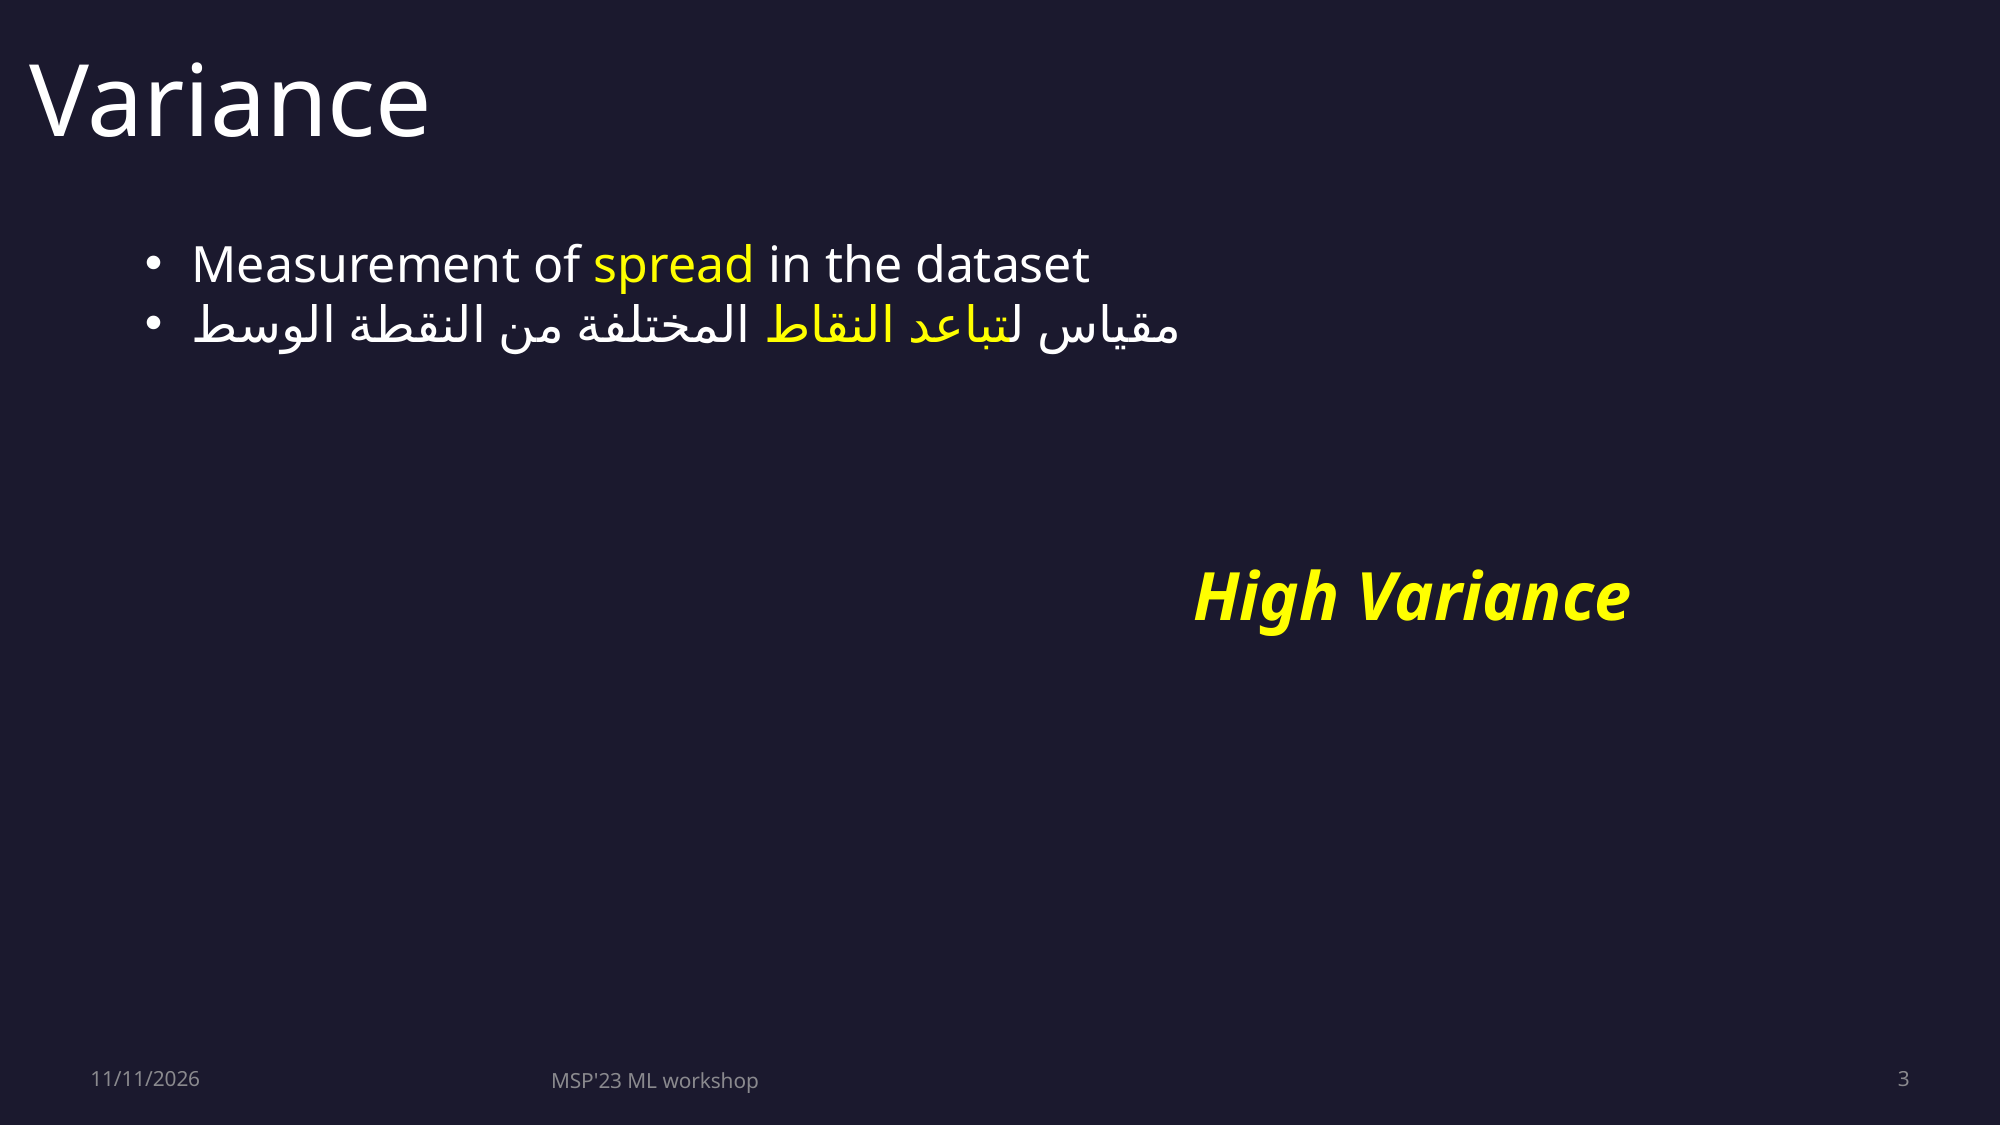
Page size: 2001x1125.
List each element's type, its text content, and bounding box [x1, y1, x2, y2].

text_box Measurement of spread in the dataset مقياس لتباعد النقاط المختلفة من النقطة الوسط [130, 224, 1317, 360]
title Variance [29, 50, 629, 226]
text_box High Variance [1178, 546, 1681, 641]
footer MSP'23 ML workshop [551, 1067, 1598, 1093]
slide_number 3 [1632, 1067, 1910, 1093]
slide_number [90, 1067, 522, 1093]
